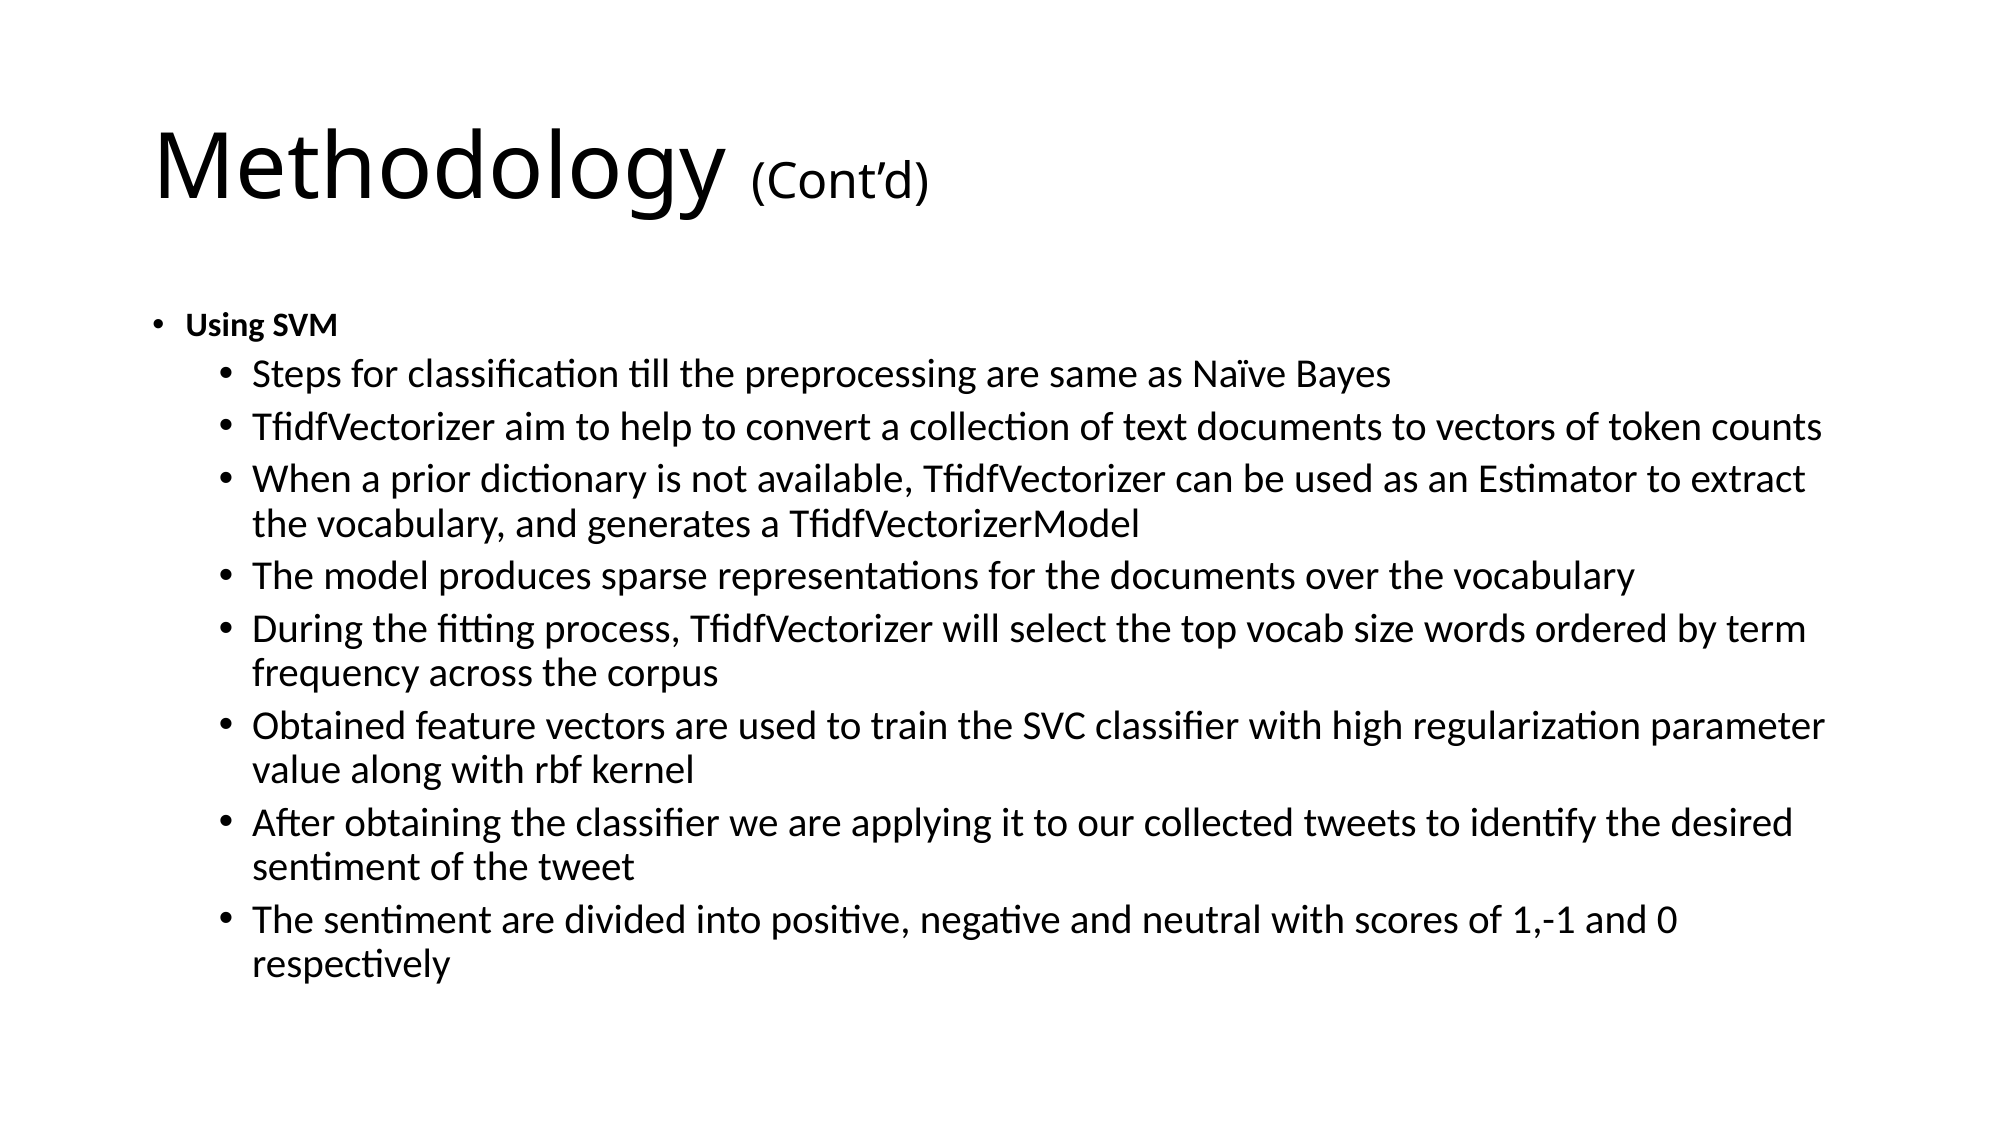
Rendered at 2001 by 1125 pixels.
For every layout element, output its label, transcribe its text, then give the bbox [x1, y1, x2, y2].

list Using SVM Steps for classification till the preprocessing are same as Naïve Bayes TfidfVectorizer aim to help to convert a collection of text documents to vectors of token counts When a prior dictionary is not available, TfidfVectorizer can be used as an Estimator to extract the vocabulary, and generates a TfidfVectorizerModel The model produces sparse representations for the documents over the vocabulary During the fitting process, TfidfVectorizer will select the top vocab size words ordered by term frequency across the corpus Obtained feature vectors are used to train the SVC classifier with high regularization parameter value along with rbf kernel After obtaining the classifier we are applying it to our collected tweets to identify the desired sentiment of the tweet The sentiment are divided into positive, negative and neutral with scores of 1,-1 and 0 respectively [137, 299, 1863, 1014]
title Methodology (Cont’d) [137, 59, 1863, 278]
